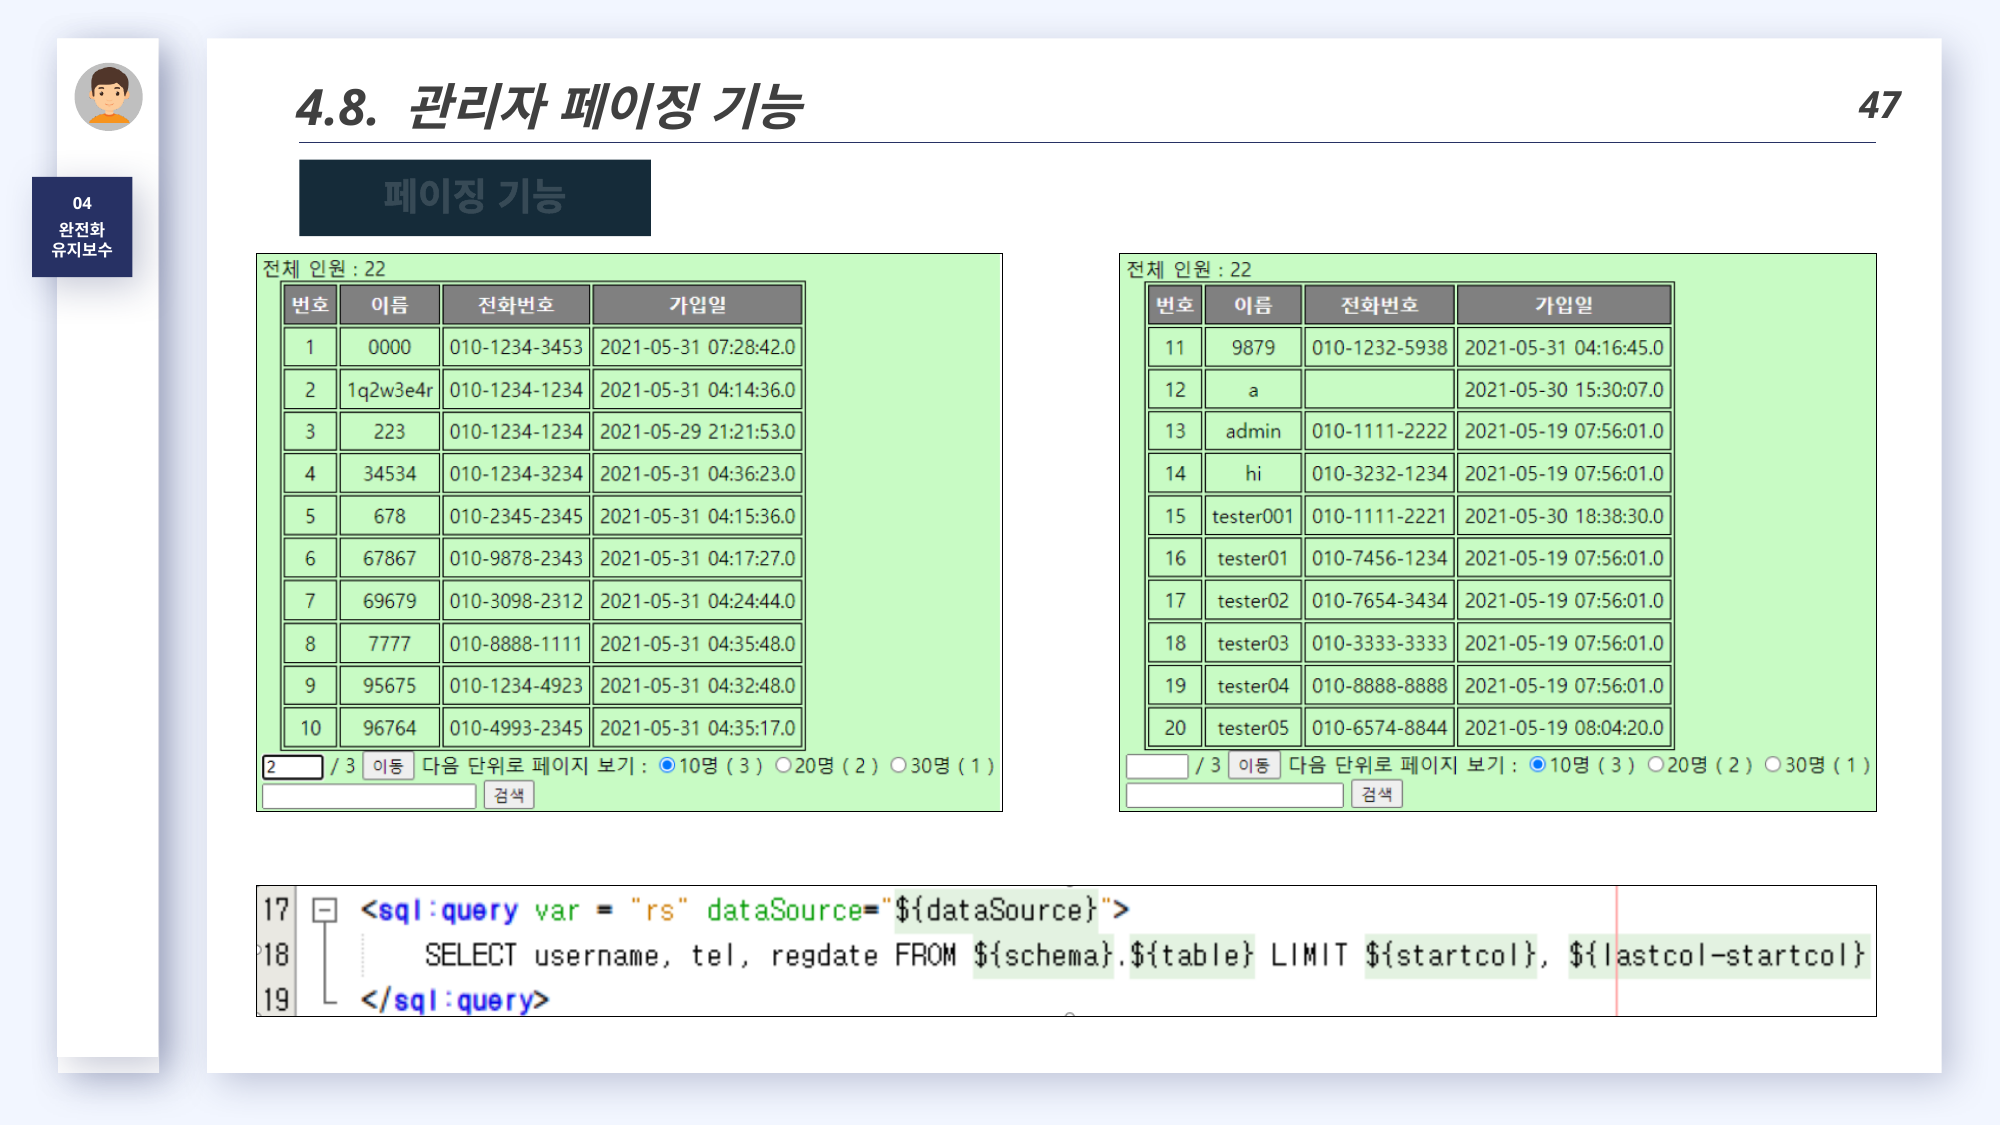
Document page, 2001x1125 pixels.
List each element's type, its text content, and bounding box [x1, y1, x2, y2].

picture [256, 253, 1003, 812]
text_box 4.8. 관리자 페이징 기능 [206, 37, 1943, 1074]
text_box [32, 38, 160, 1073]
text_box [298, 159, 652, 237]
picture [1119, 253, 1876, 812]
text_box 페이징 기능 [329, 165, 621, 225]
picture [256, 885, 1877, 1017]
text_box 47 [1844, 73, 1943, 134]
